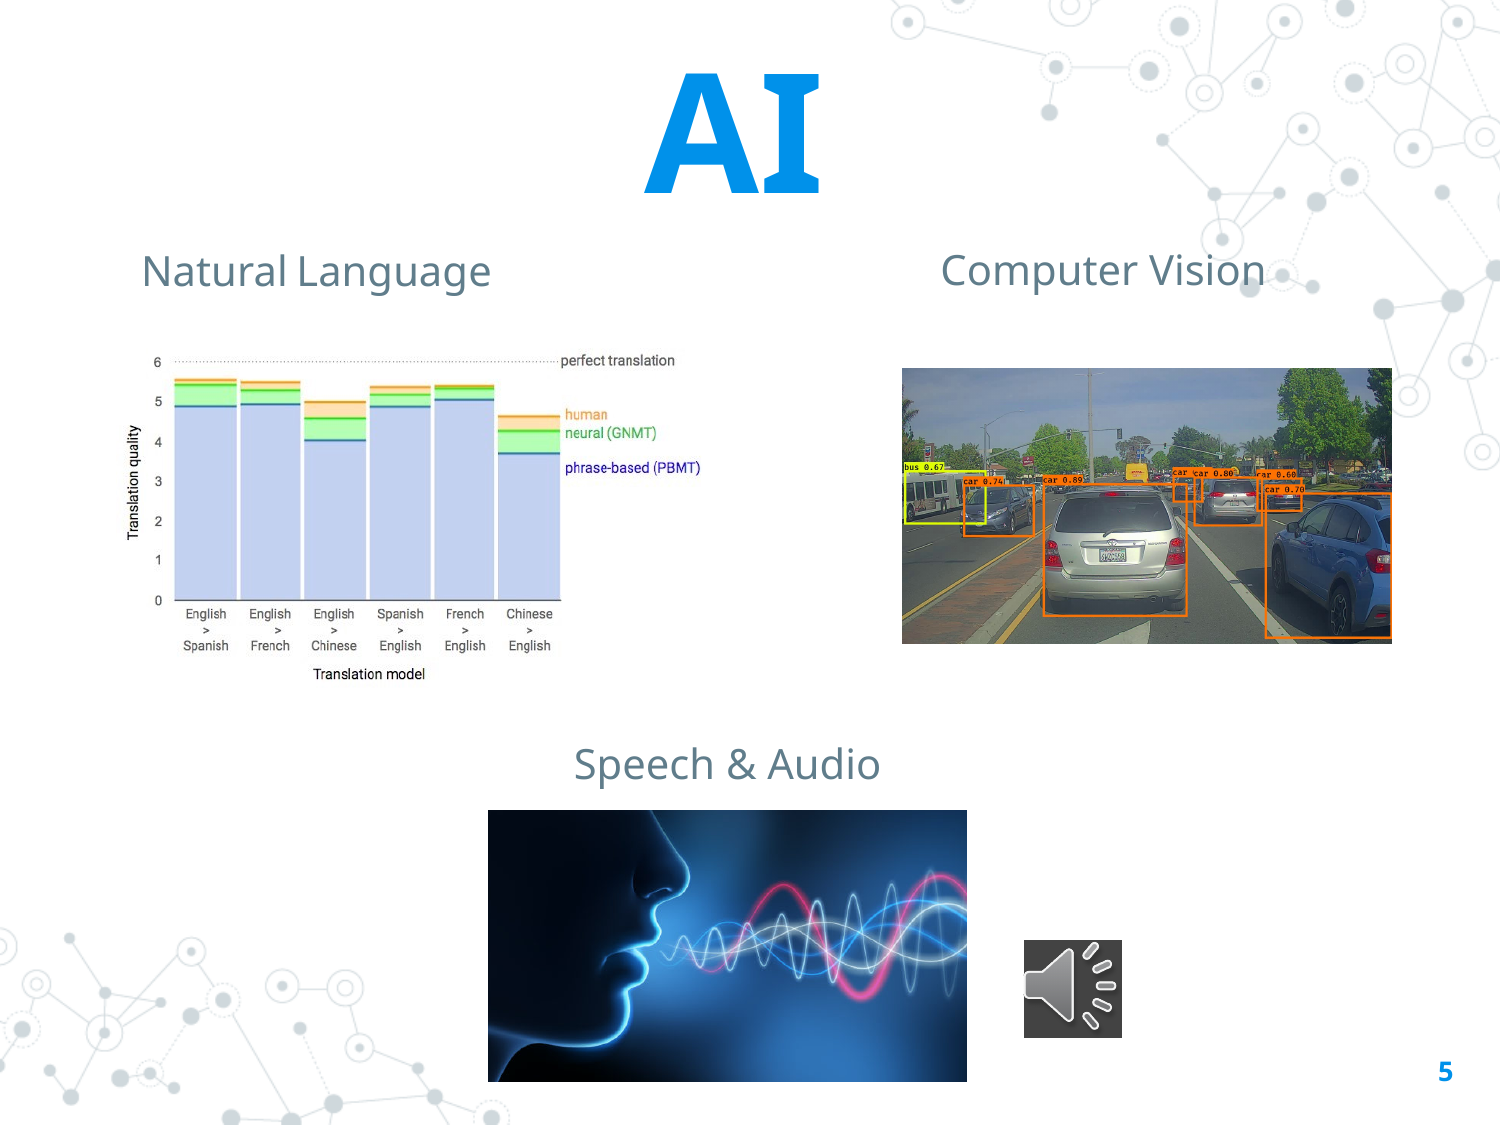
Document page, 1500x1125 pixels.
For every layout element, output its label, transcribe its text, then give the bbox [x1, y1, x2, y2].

text_box AI [629, 19, 840, 234]
text_box Speech & Audio [558, 730, 897, 796]
text_box Computer Vision [925, 236, 1282, 302]
slide_number 5 [1378, 1038, 1469, 1125]
picture [0, 0, 1500, 1125]
text_box Natural Language [126, 236, 507, 302]
